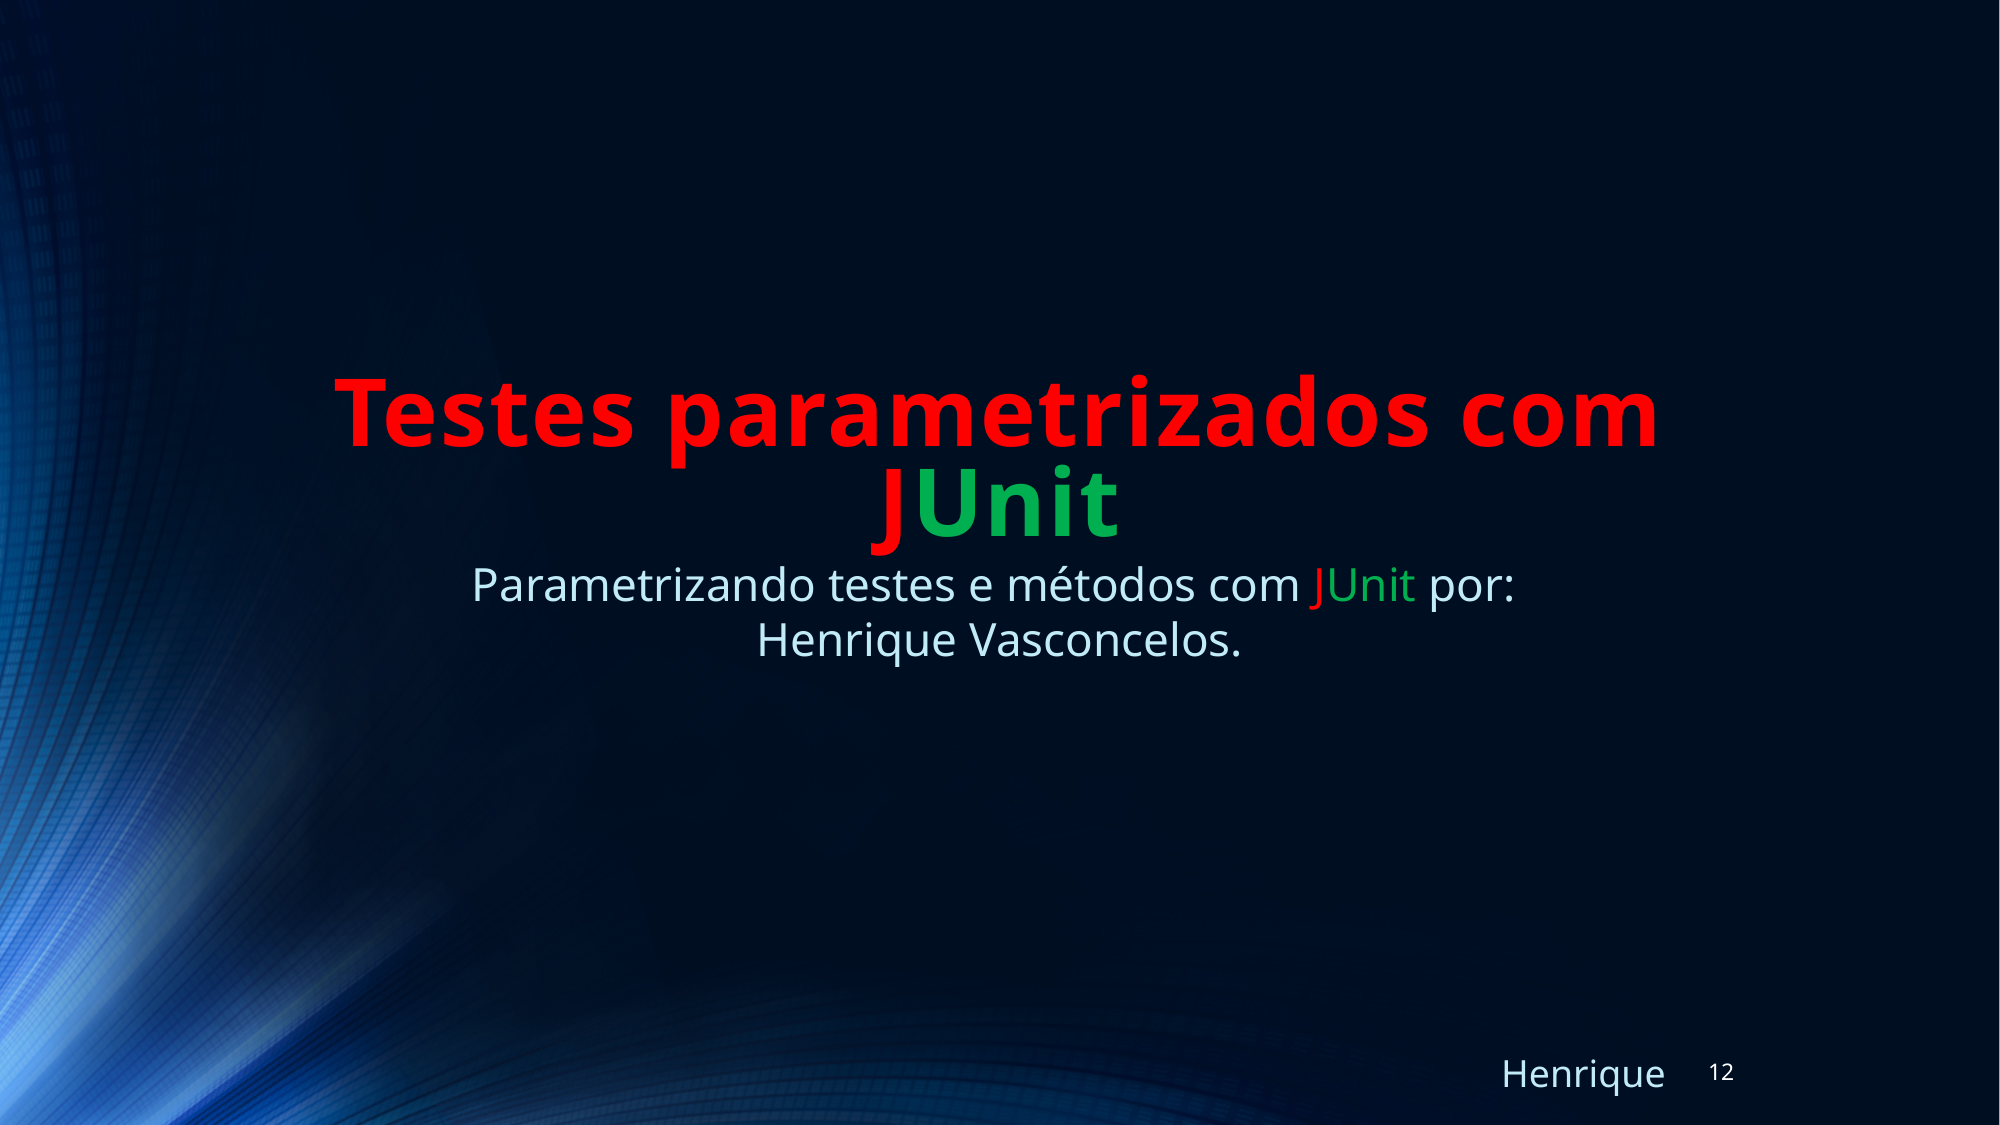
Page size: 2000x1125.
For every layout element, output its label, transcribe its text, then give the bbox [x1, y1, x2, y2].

slide_number 12 [1681, 1050, 1750, 1096]
text_box Henrique [1486, 1042, 1681, 1103]
text_box Testes parametrizados com JUnit [208, 365, 1792, 548]
text_box Parametrizando testes e métodos com JUnit por: Henrique Vasconcelos. [137, 548, 1862, 674]
picture [0, 0, 2000, 1125]
